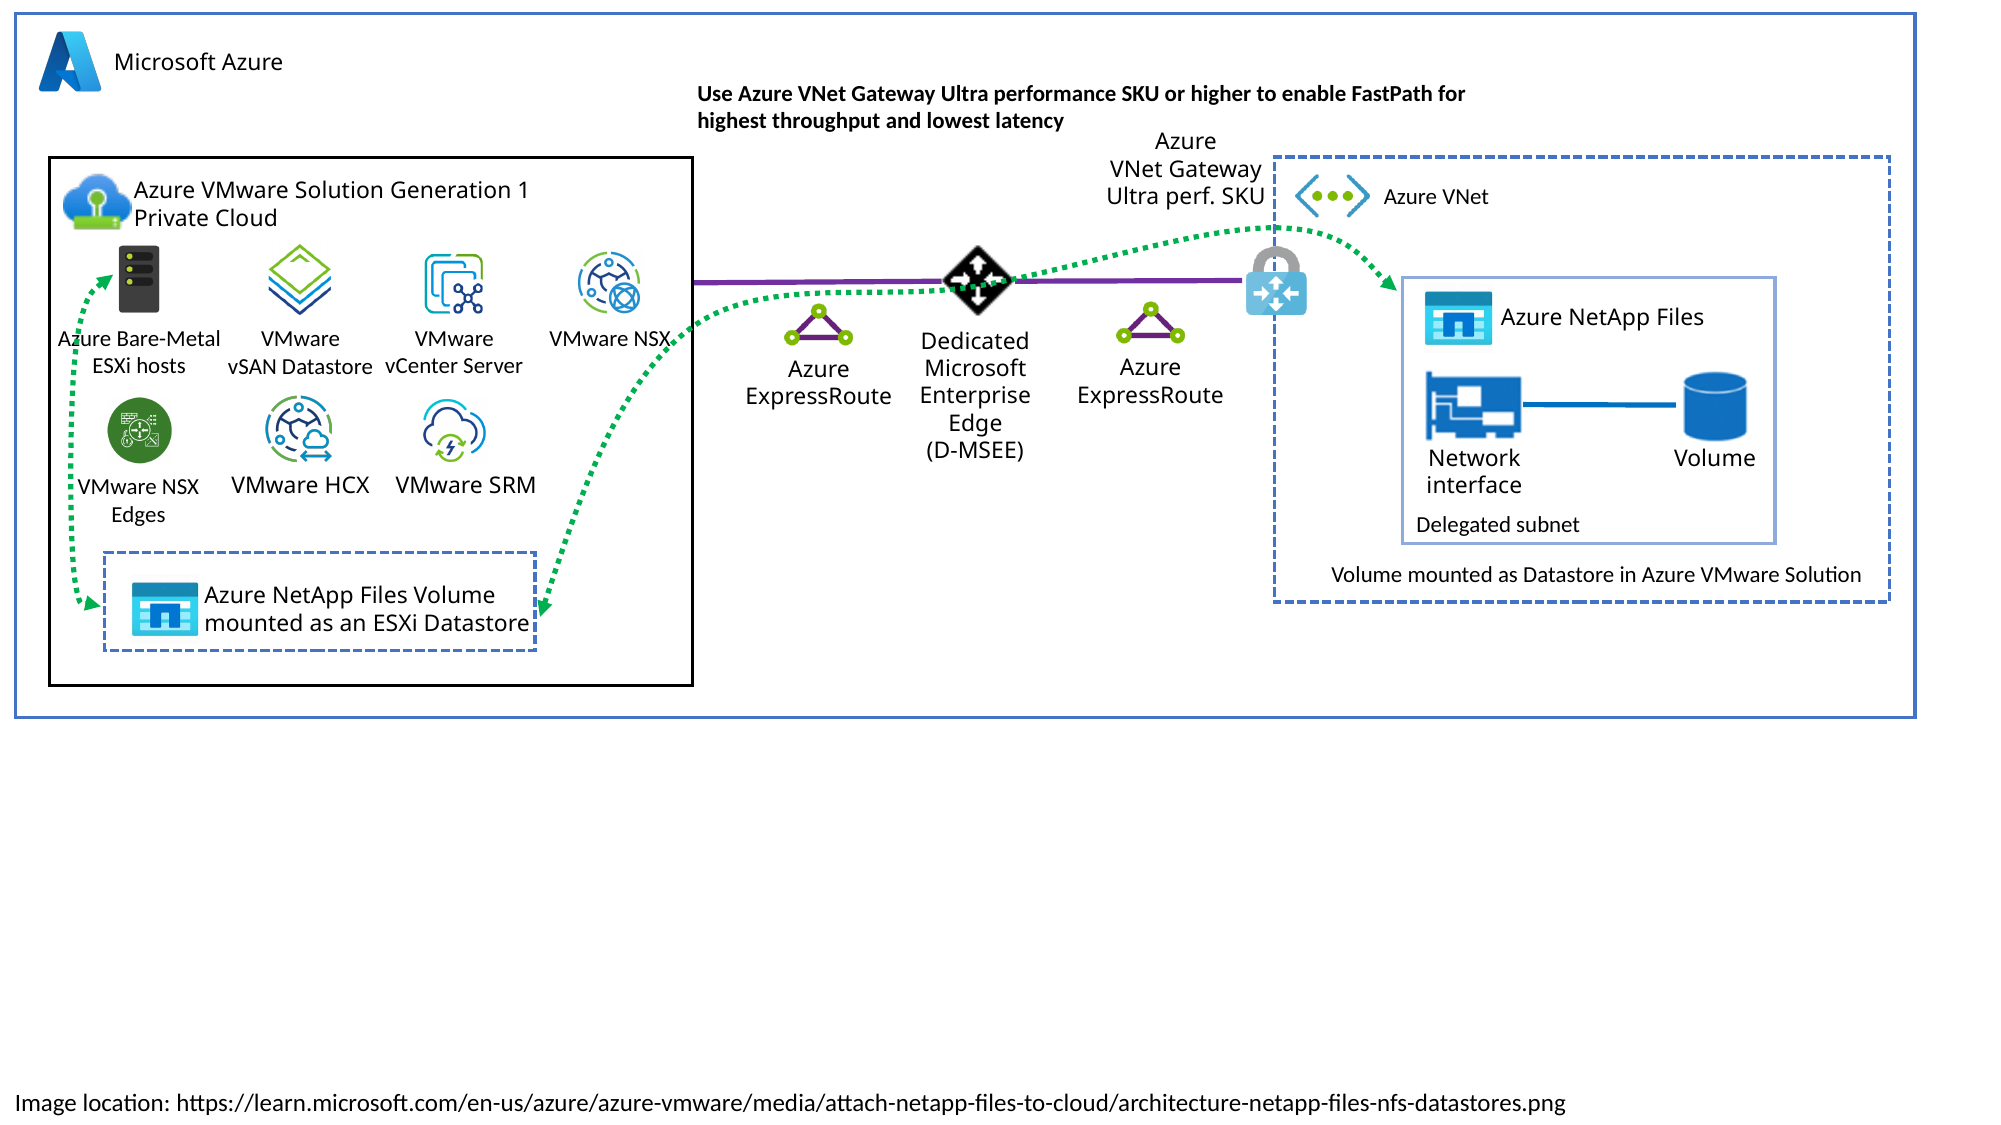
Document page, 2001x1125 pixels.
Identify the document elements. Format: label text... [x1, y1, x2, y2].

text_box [15, 13, 1916, 718]
picture [1423, 367, 1523, 442]
picture [1676, 368, 1755, 442]
picture [1424, 283, 1493, 353]
text_box Image location: https://learn.microsoft.com/en-us/azure/azure-vmware/media/attach-netapp-files-to-cloud/architecture-netapp-files-nfs-datastores.png [0, 1079, 1647, 1125]
picture [1295, 158, 1370, 233]
